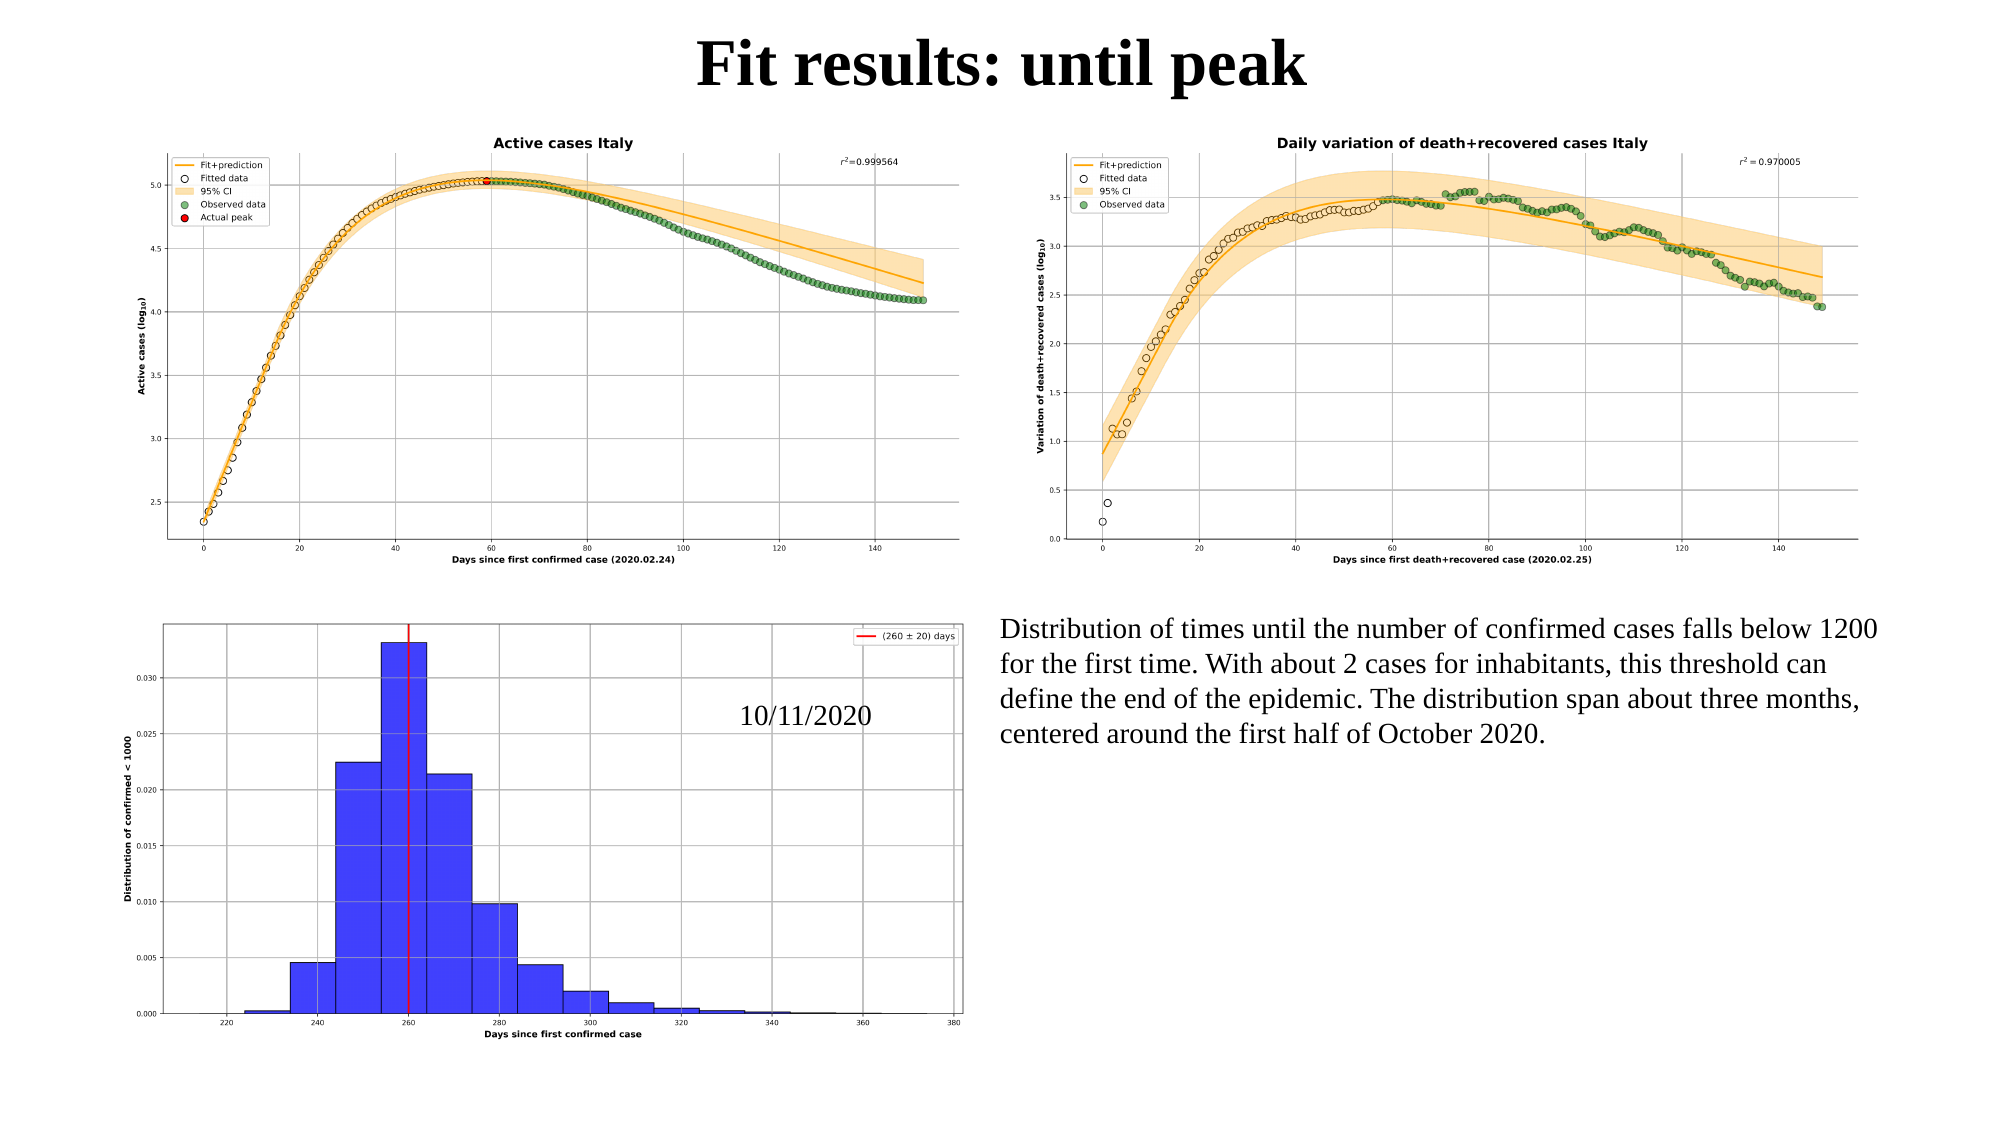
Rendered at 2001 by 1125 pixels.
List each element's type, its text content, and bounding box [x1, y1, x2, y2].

picture [34, 92, 1960, 1078]
title Fit results: until peak [148, 0, 1874, 92]
text_box 10/11/2020 [1066, 688, 1209, 739]
